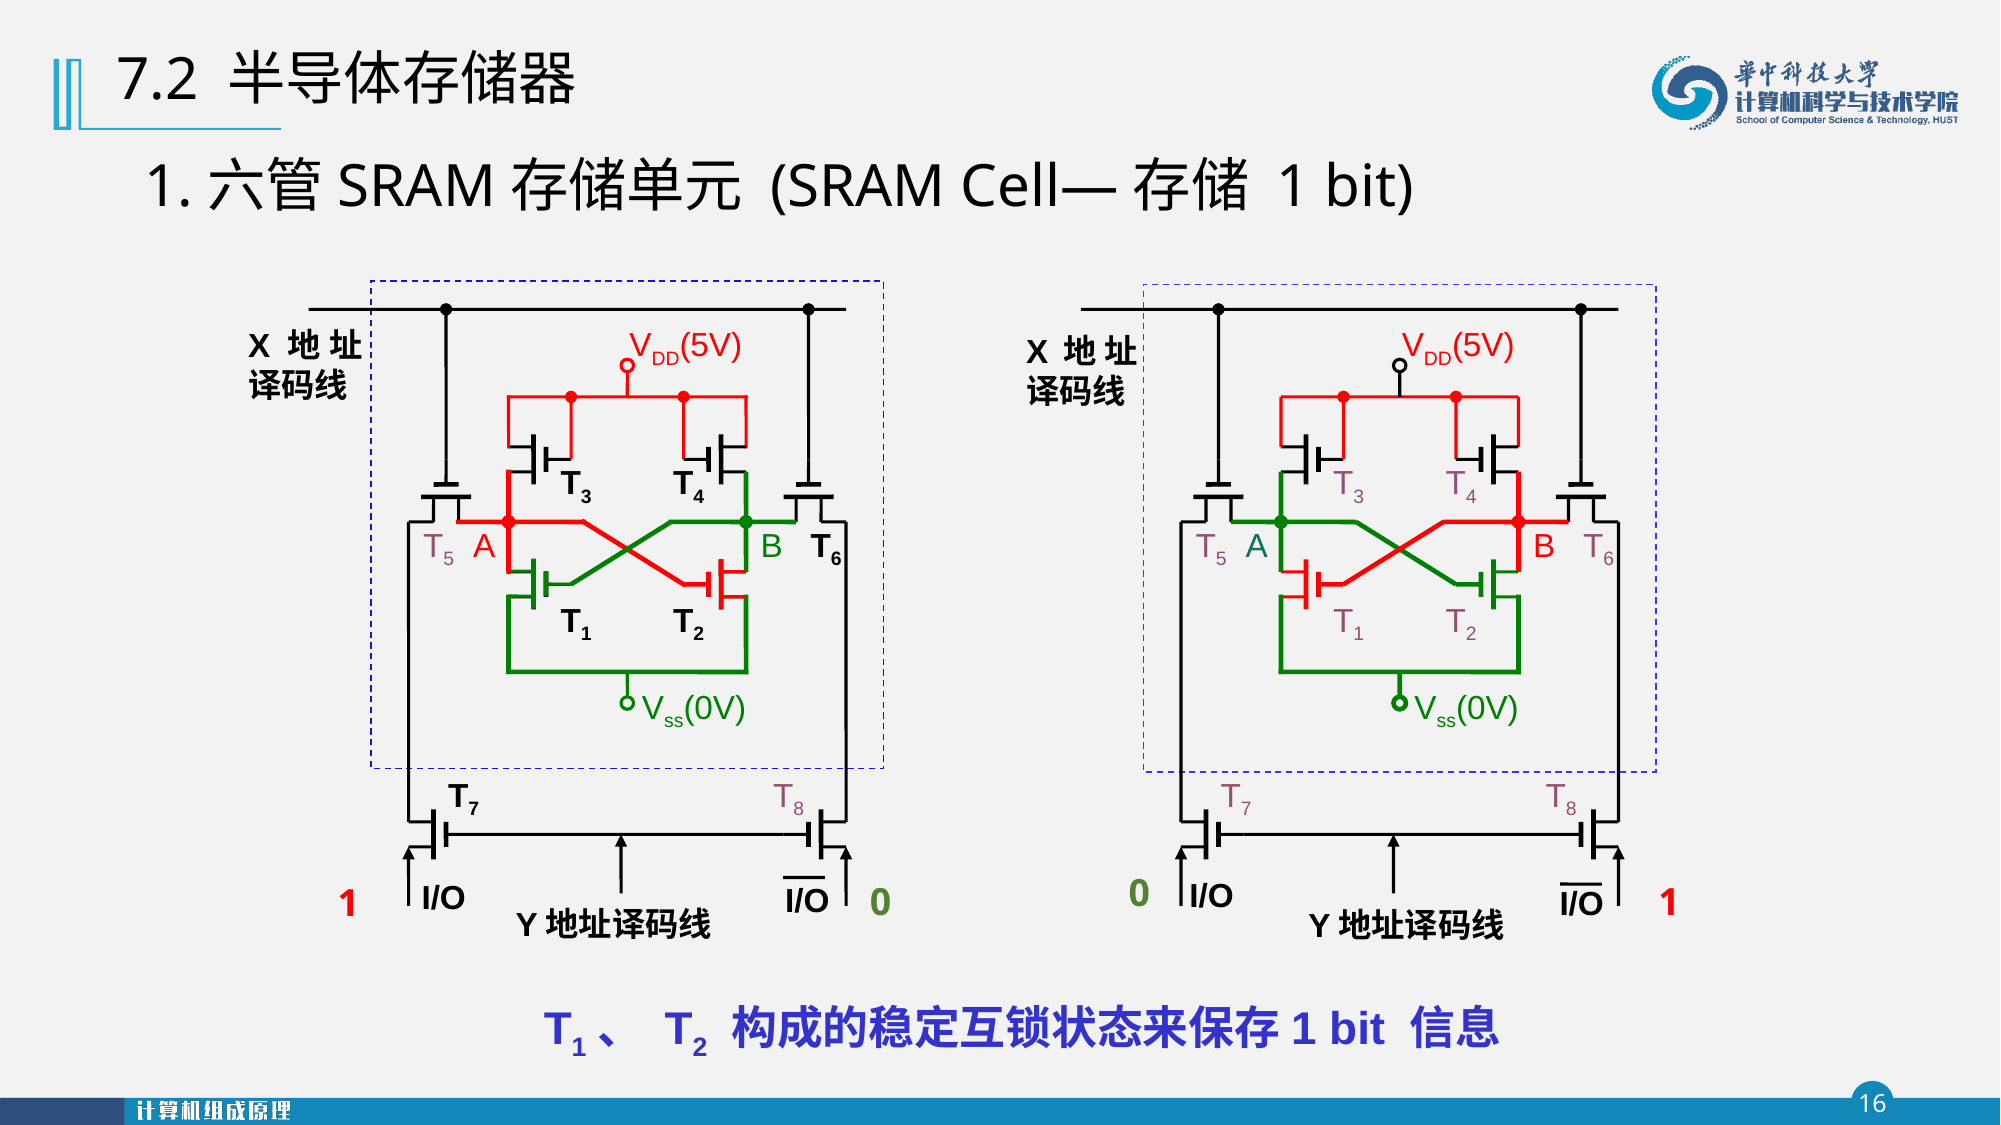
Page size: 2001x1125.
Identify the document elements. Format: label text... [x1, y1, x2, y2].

text_box [802, 303, 815, 460]
text_box Y地址译码线 [513, 901, 739, 939]
text_box 1 [323, 871, 407, 932]
text_box T7 [446, 771, 484, 822]
text_box T2 [671, 596, 709, 647]
text_box T6 [808, 521, 847, 572]
text_box [564, 390, 578, 460]
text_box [508, 434, 571, 485]
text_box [783, 877, 846, 928]
text_box [677, 397, 690, 434]
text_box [777, 465, 840, 516]
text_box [414, 465, 478, 516]
picture [1652, 56, 1678, 81]
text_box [783, 809, 846, 860]
text_box X地址译码线 [246, 321, 365, 420]
text_box A [471, 522, 508, 572]
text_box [620, 671, 634, 710]
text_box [570, 521, 796, 585]
text_box T4 [671, 459, 709, 510]
text_box T1、 T2 构成的稳定互锁状态来保存1 bit 信息 [430, 991, 1614, 1069]
picture [1652, 56, 1958, 130]
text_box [683, 559, 746, 610]
text_box T1 [558, 596, 597, 647]
text_box T8 [771, 771, 809, 822]
text_box [458, 515, 508, 528]
text_box VDD(5V) [627, 321, 747, 397]
text_box Vss(0V) [639, 683, 759, 760]
text_box [845, 846, 853, 906]
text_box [1023, 284, 1727, 940]
text_box 0 [854, 870, 939, 931]
text_box [402, 847, 409, 906]
text_box 7.2 半导体存储器 [101, 29, 1022, 132]
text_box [620, 359, 634, 397]
text_box [439, 303, 453, 460]
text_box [683, 434, 746, 485]
text_box 1.六管SRAM存储单元 (SRAM Cell—存储 1 bit) [129, 141, 1481, 226]
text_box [508, 558, 572, 609]
text_box [371, 281, 884, 769]
text_box T3 [558, 459, 597, 510]
text_box [614, 834, 628, 894]
text_box T5 [421, 521, 459, 572]
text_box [408, 809, 471, 860]
text_box I/O [419, 874, 476, 913]
